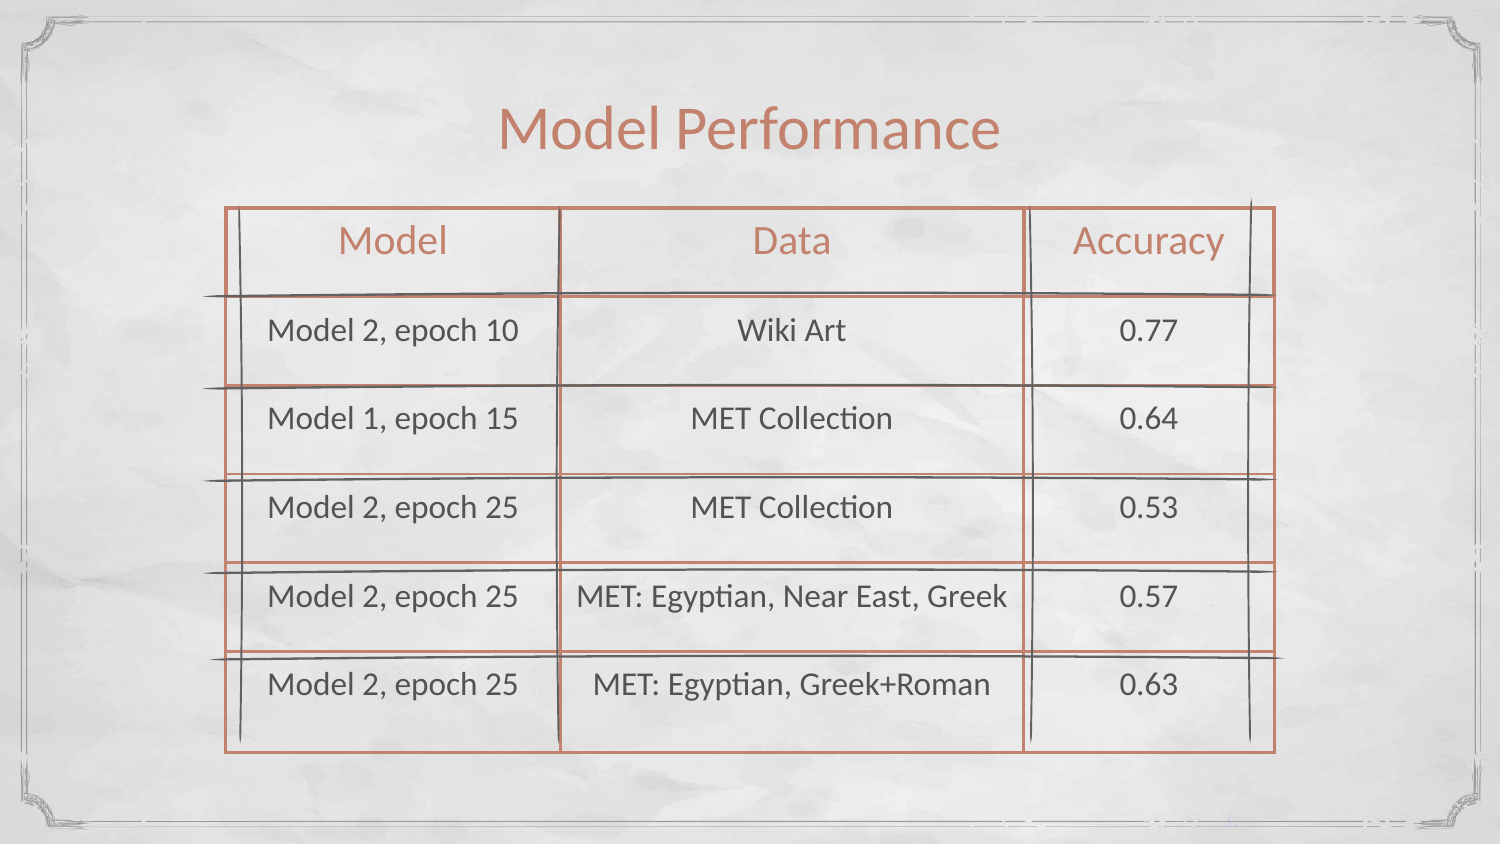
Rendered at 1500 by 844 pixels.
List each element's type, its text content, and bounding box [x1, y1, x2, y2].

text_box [202, 197, 1285, 744]
picture [0, 0, 1500, 844]
subtitle Model Performance [283, 72, 1217, 196]
